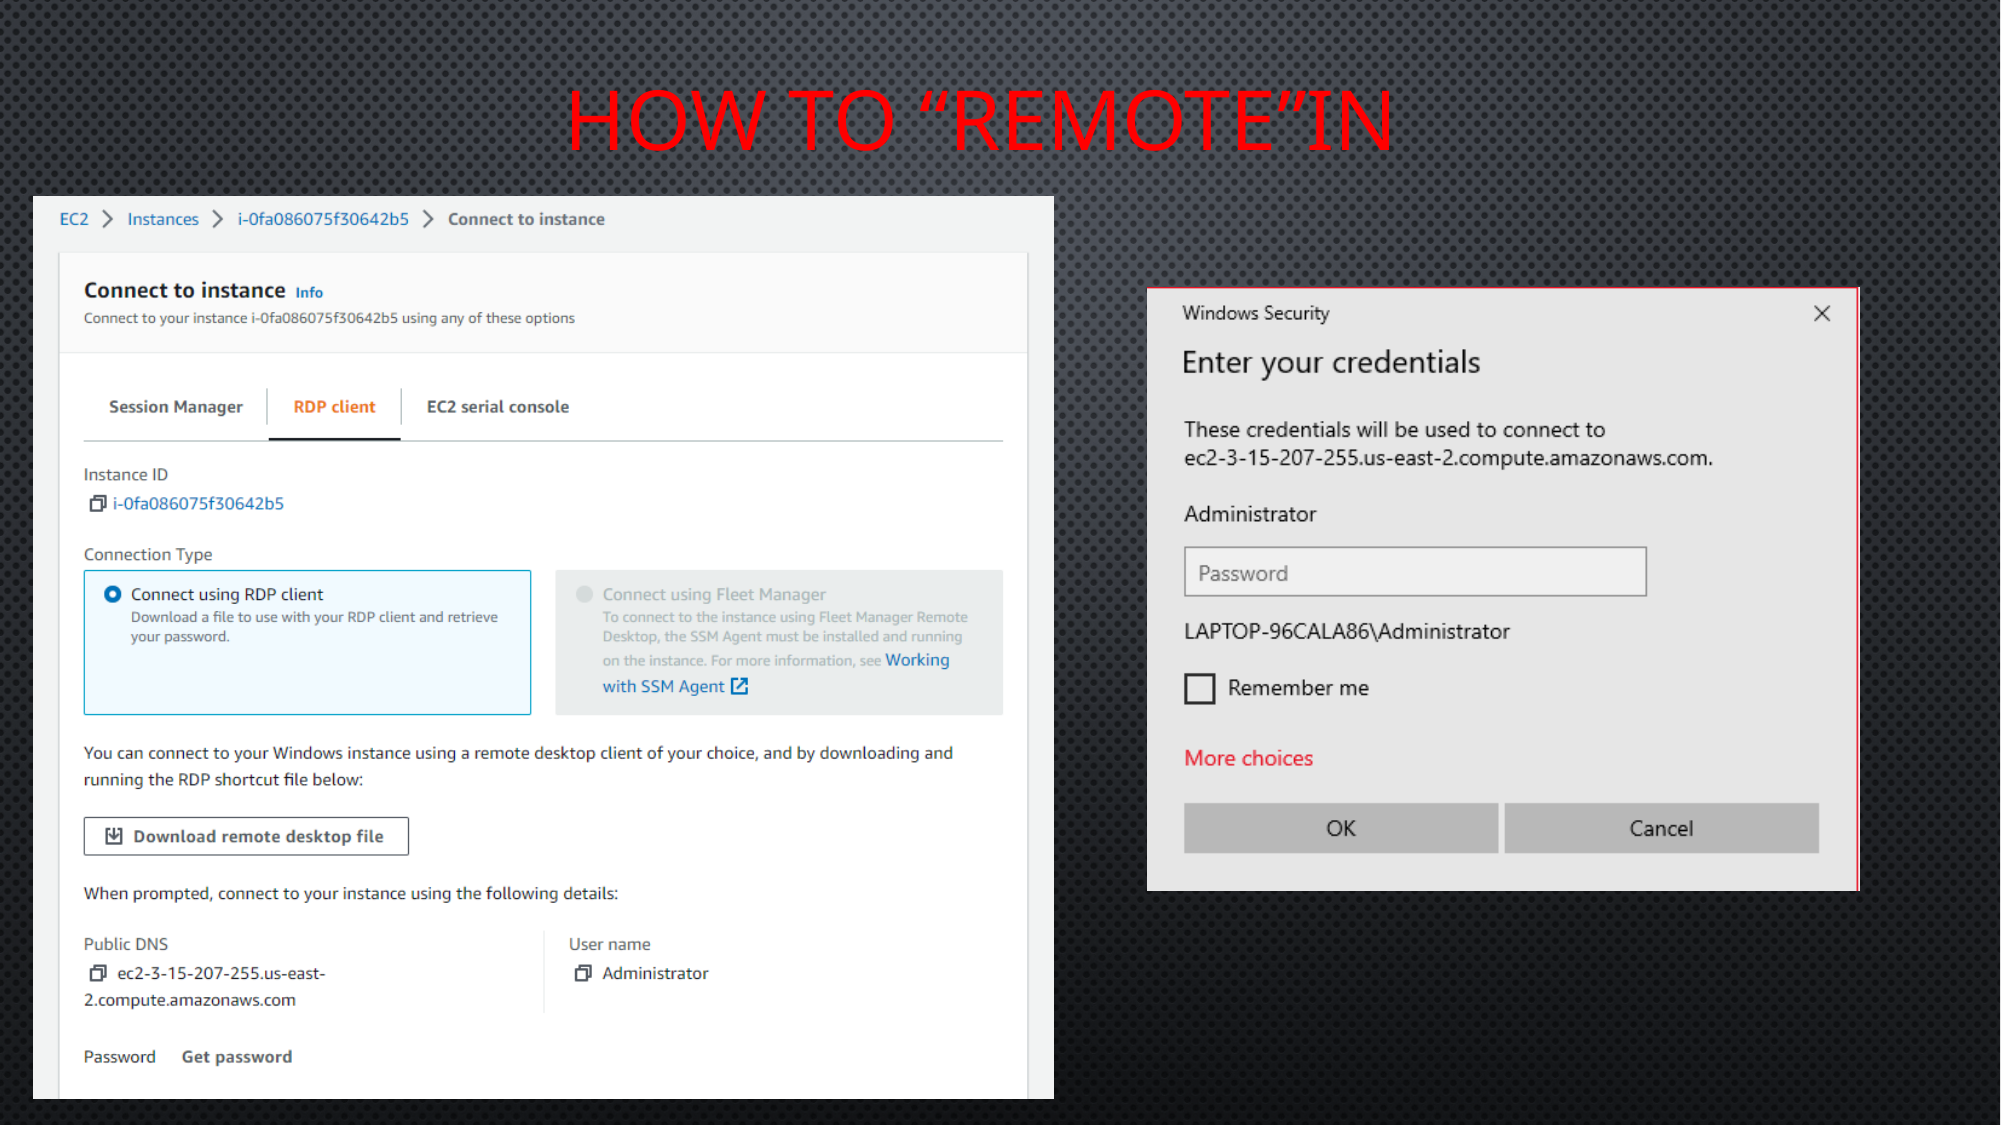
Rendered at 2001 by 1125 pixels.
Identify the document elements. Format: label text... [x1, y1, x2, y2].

picture [32, 196, 1055, 1100]
title How to “Remote”in [287, 60, 1677, 175]
picture [1147, 286, 1861, 891]
